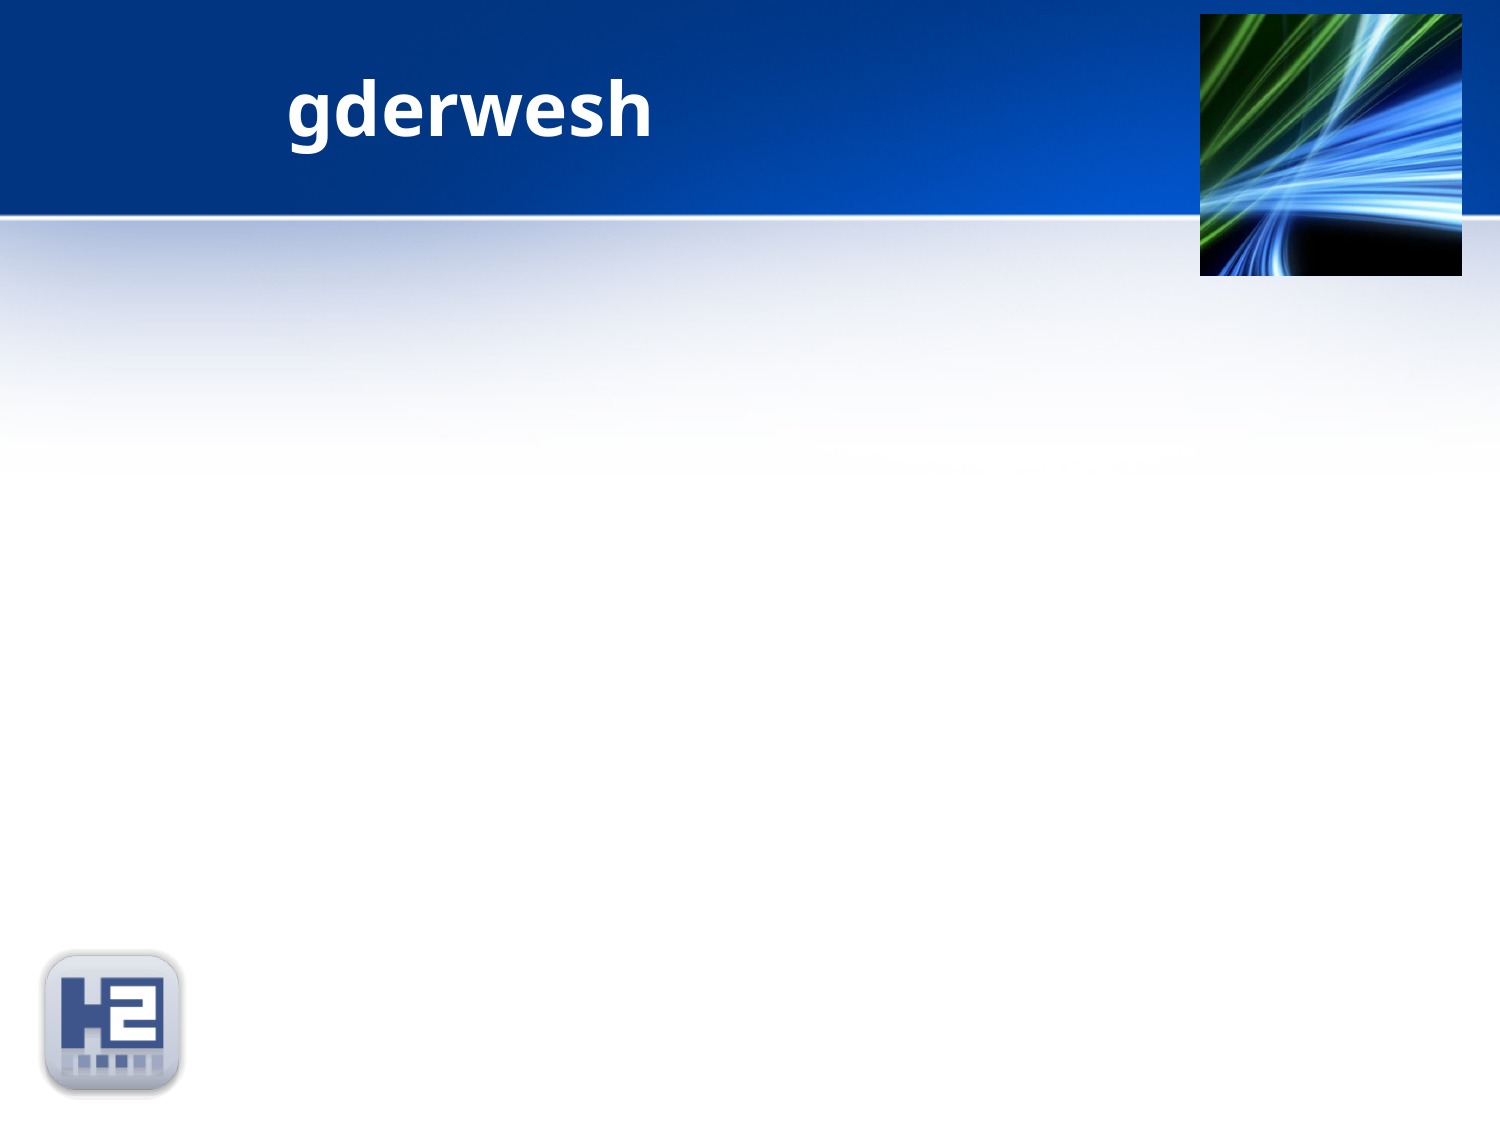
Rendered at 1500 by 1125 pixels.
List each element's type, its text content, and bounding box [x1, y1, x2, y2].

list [37, 949, 188, 1101]
title gderwesh [37, 12, 1225, 200]
picture [0, 0, 1500, 1125]
